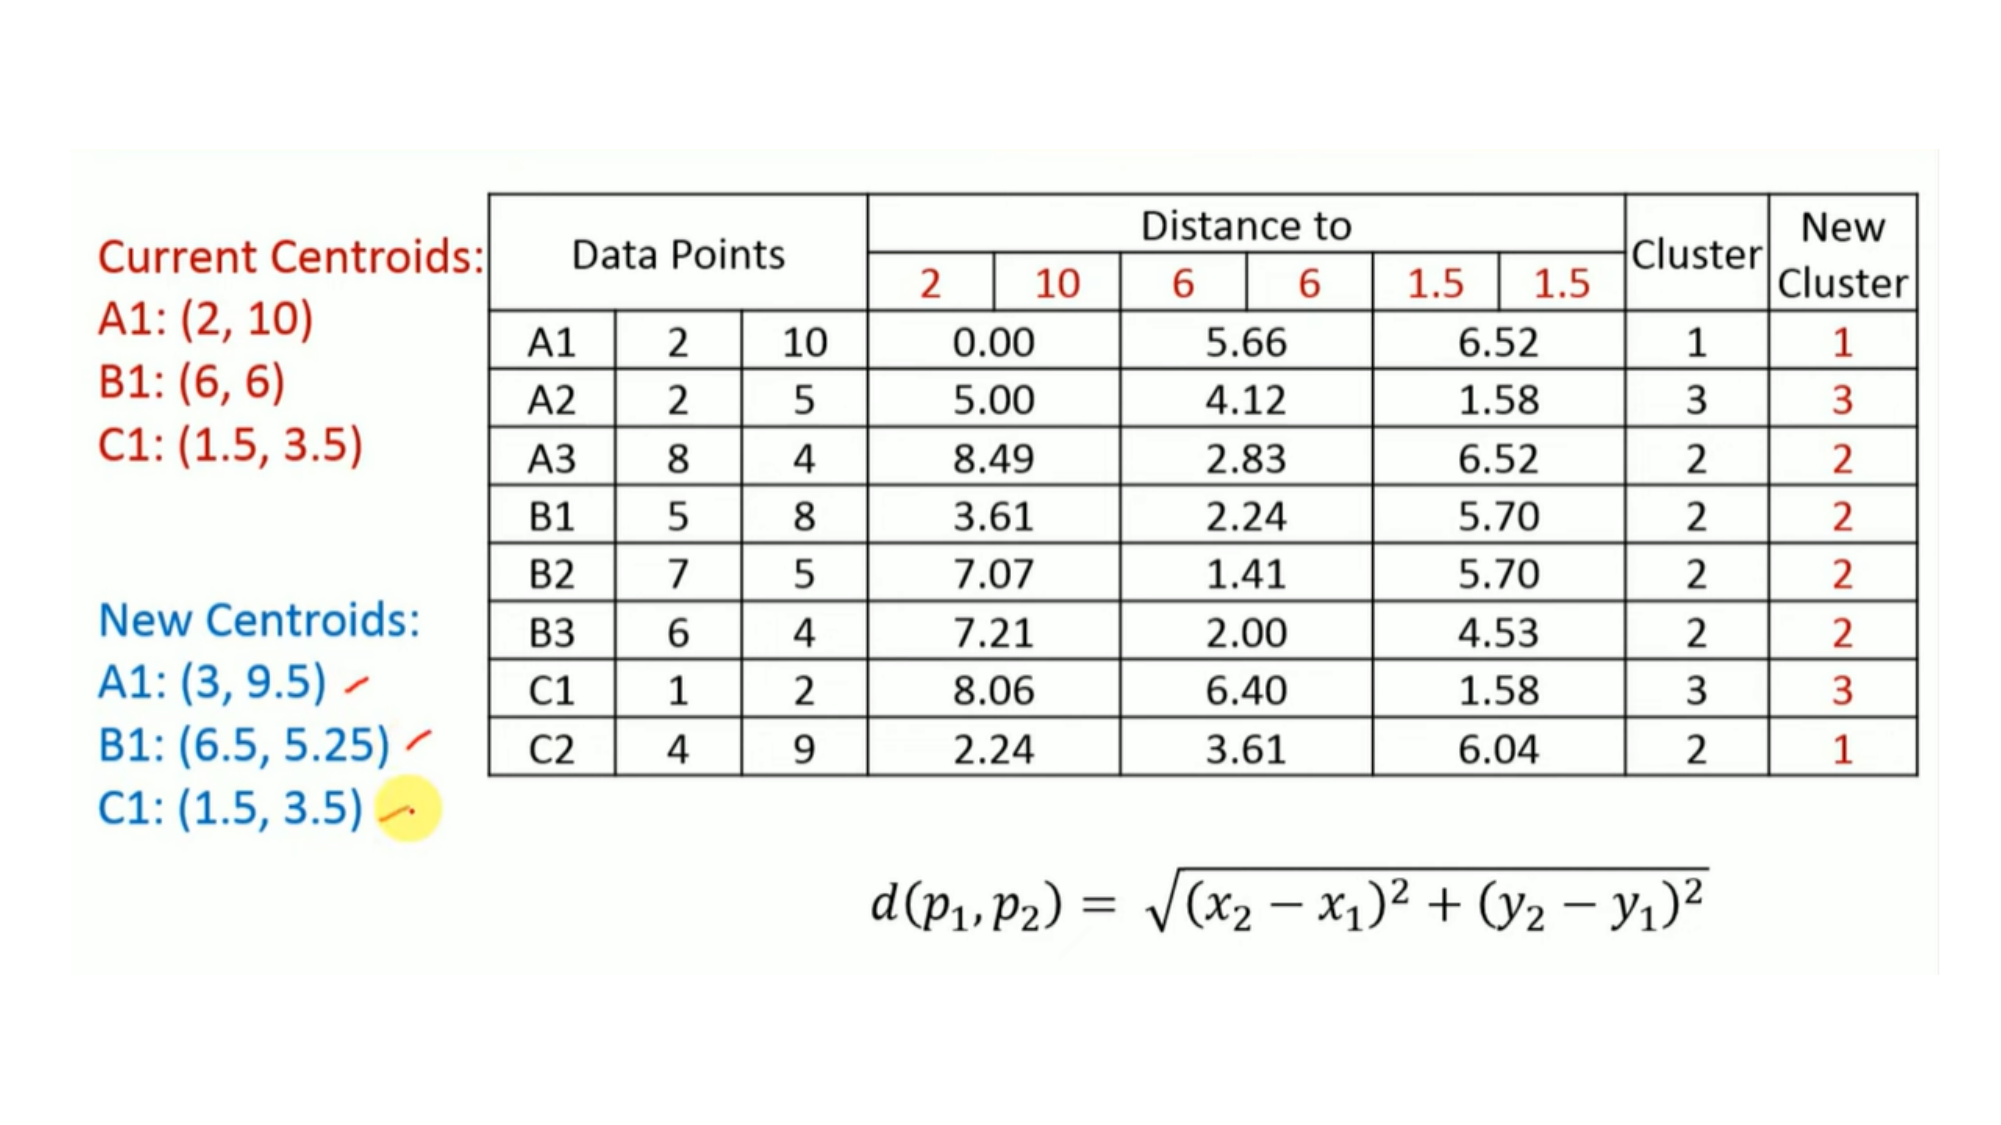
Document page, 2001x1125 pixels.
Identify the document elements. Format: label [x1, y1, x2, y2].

picture [59, 149, 1941, 975]
